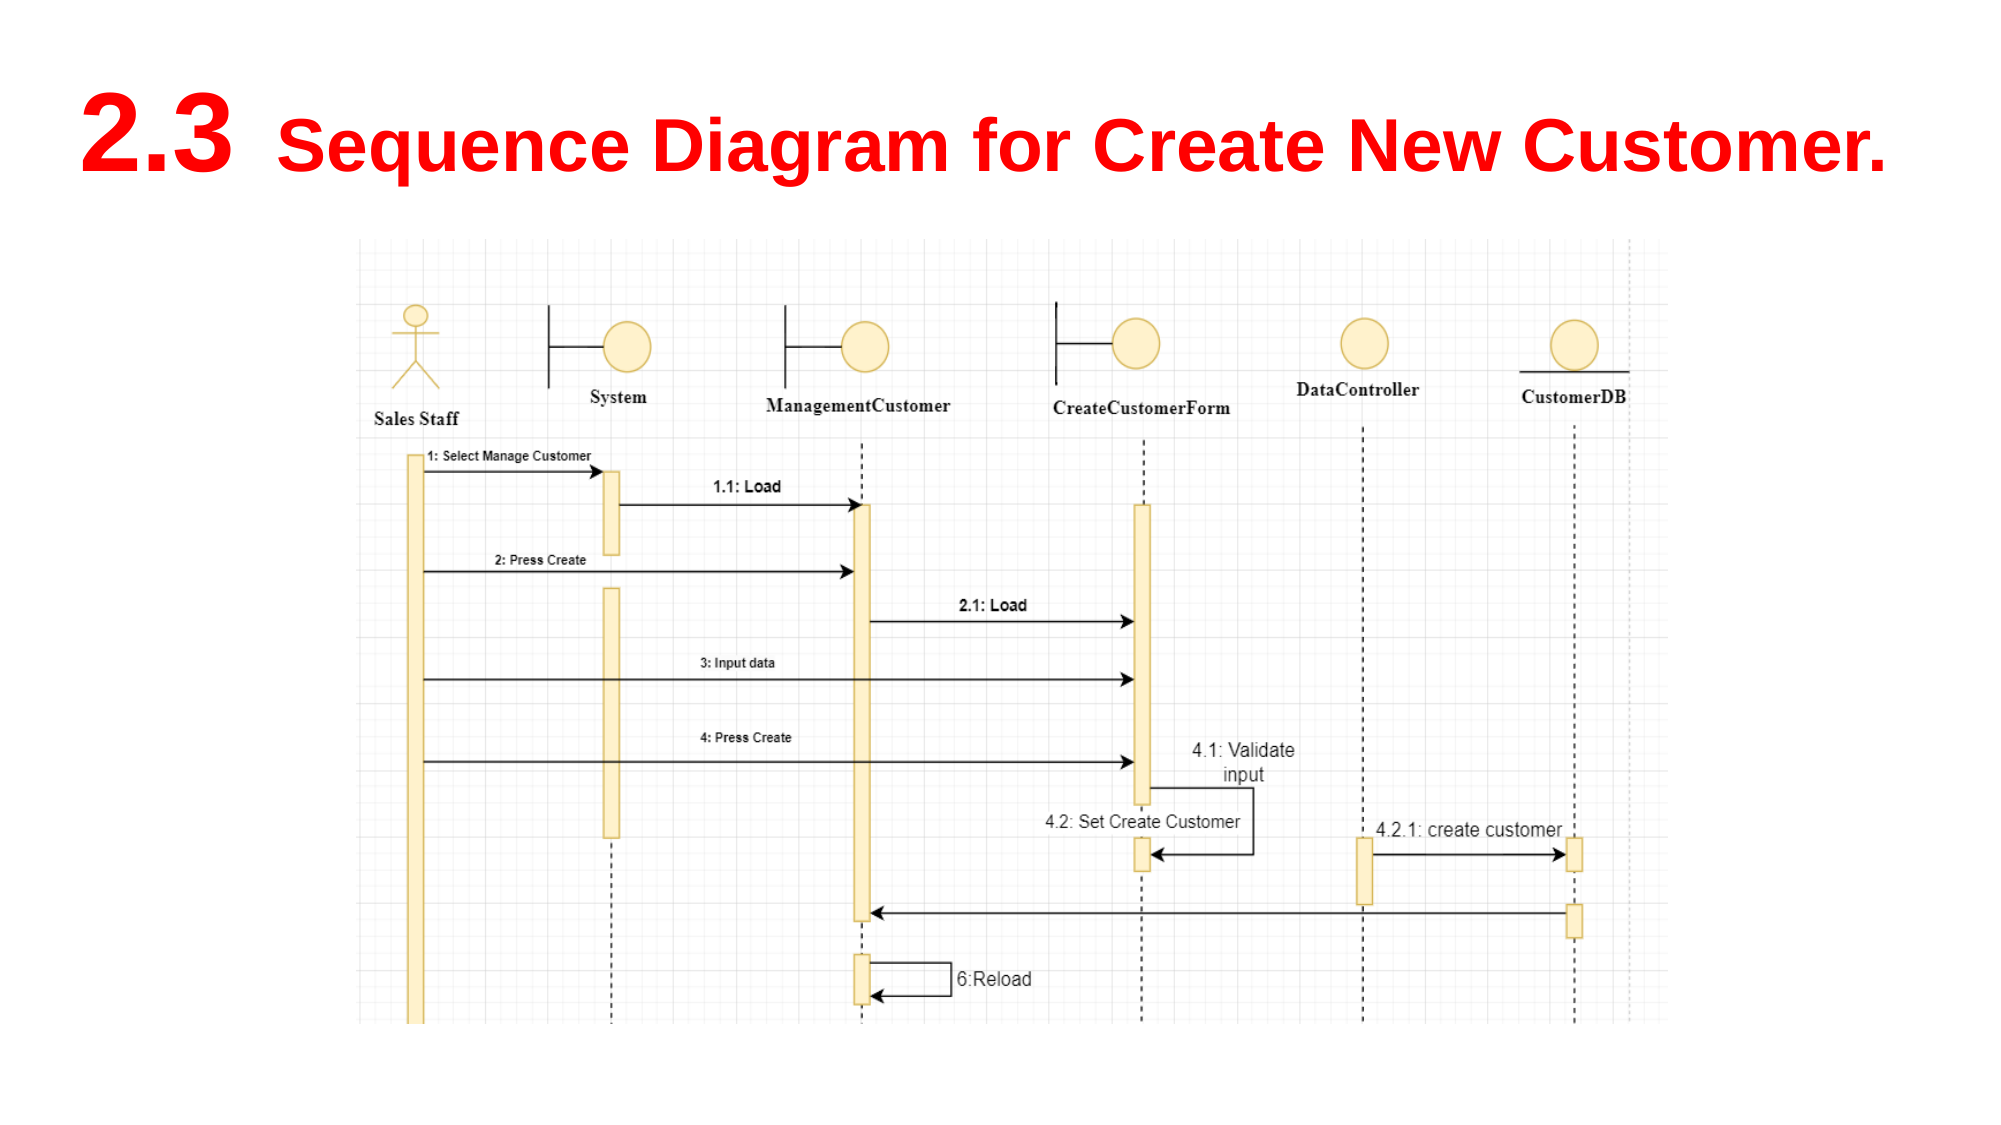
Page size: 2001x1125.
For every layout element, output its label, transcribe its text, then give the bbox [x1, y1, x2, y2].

picture [356, 239, 1668, 1024]
text_box 2.3 Sequence Diagram for Create New Customer. [64, 51, 1960, 202]
